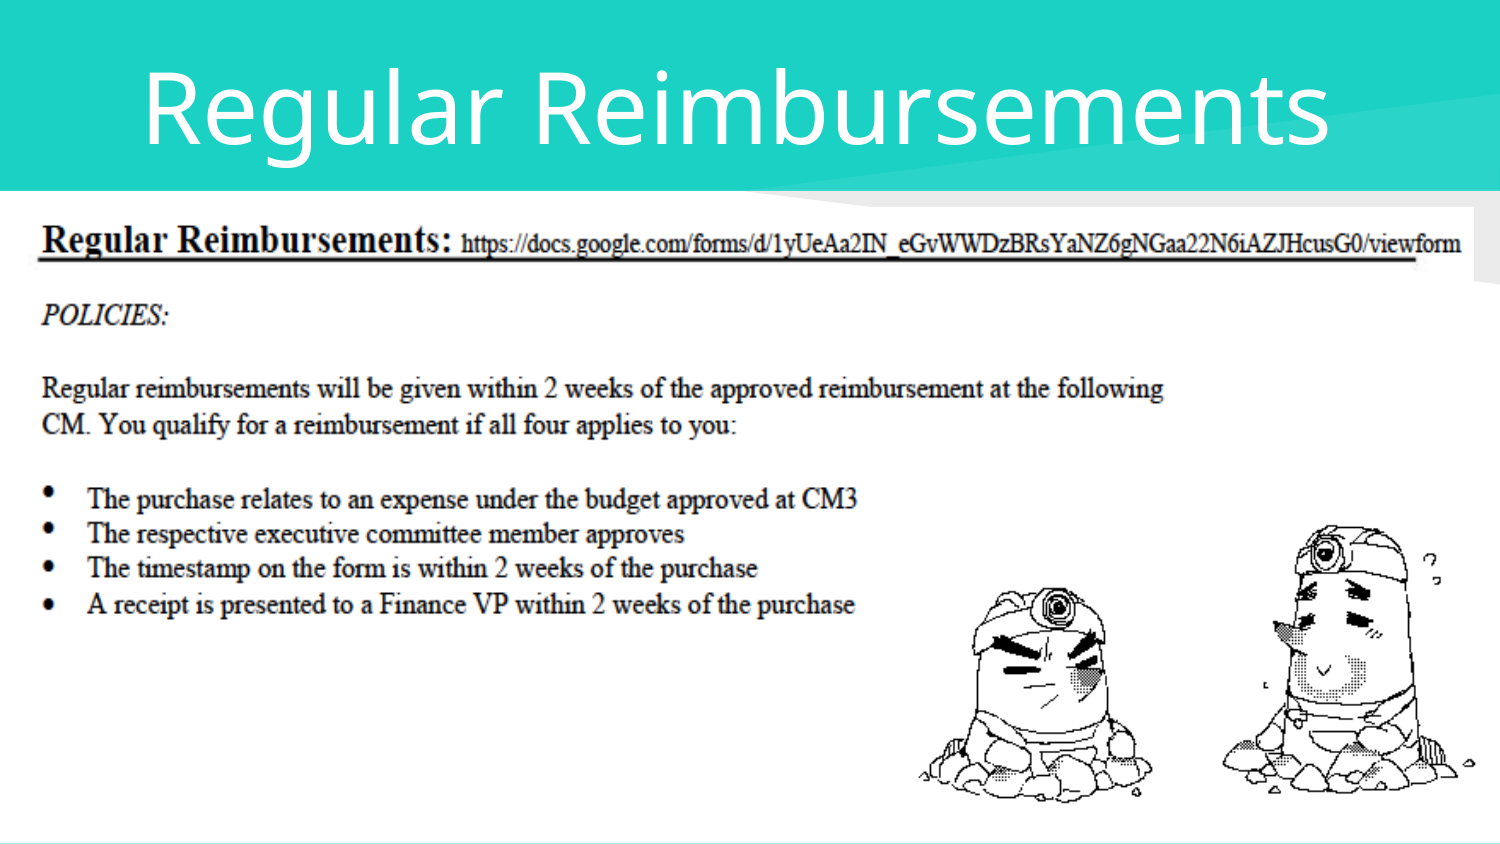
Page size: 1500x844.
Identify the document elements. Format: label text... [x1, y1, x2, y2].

picture [26, 207, 1500, 819]
title Regular Reimbursements [75, 33, 1425, 175]
